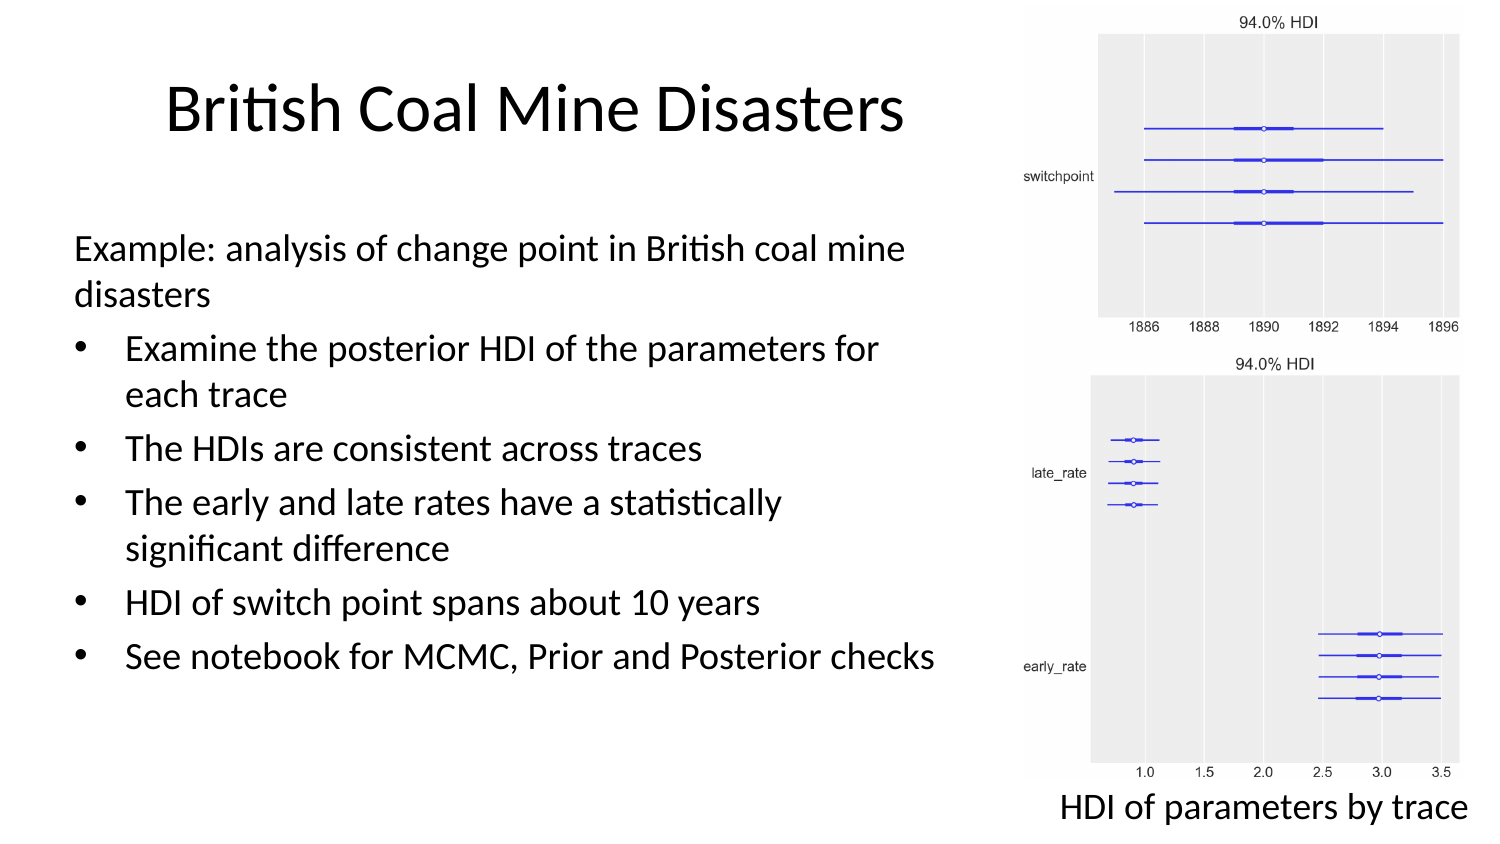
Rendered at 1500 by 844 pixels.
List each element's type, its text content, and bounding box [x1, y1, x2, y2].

list Example: analysis of change point in British coal mine disasters Examine the posterior HDI of the parameters for each trace The HDIs are consistent across traces The early and late rates have a statistically significant difference HDI of switch point spans about 10 years See notebook for MCMC, Prior and Posterior checks [59, 215, 959, 710]
picture [1018, 5, 1466, 780]
text_box HDI of parameters by trace [1038, 774, 1492, 843]
title British Coal Mine Disasters [75, 33, 997, 175]
